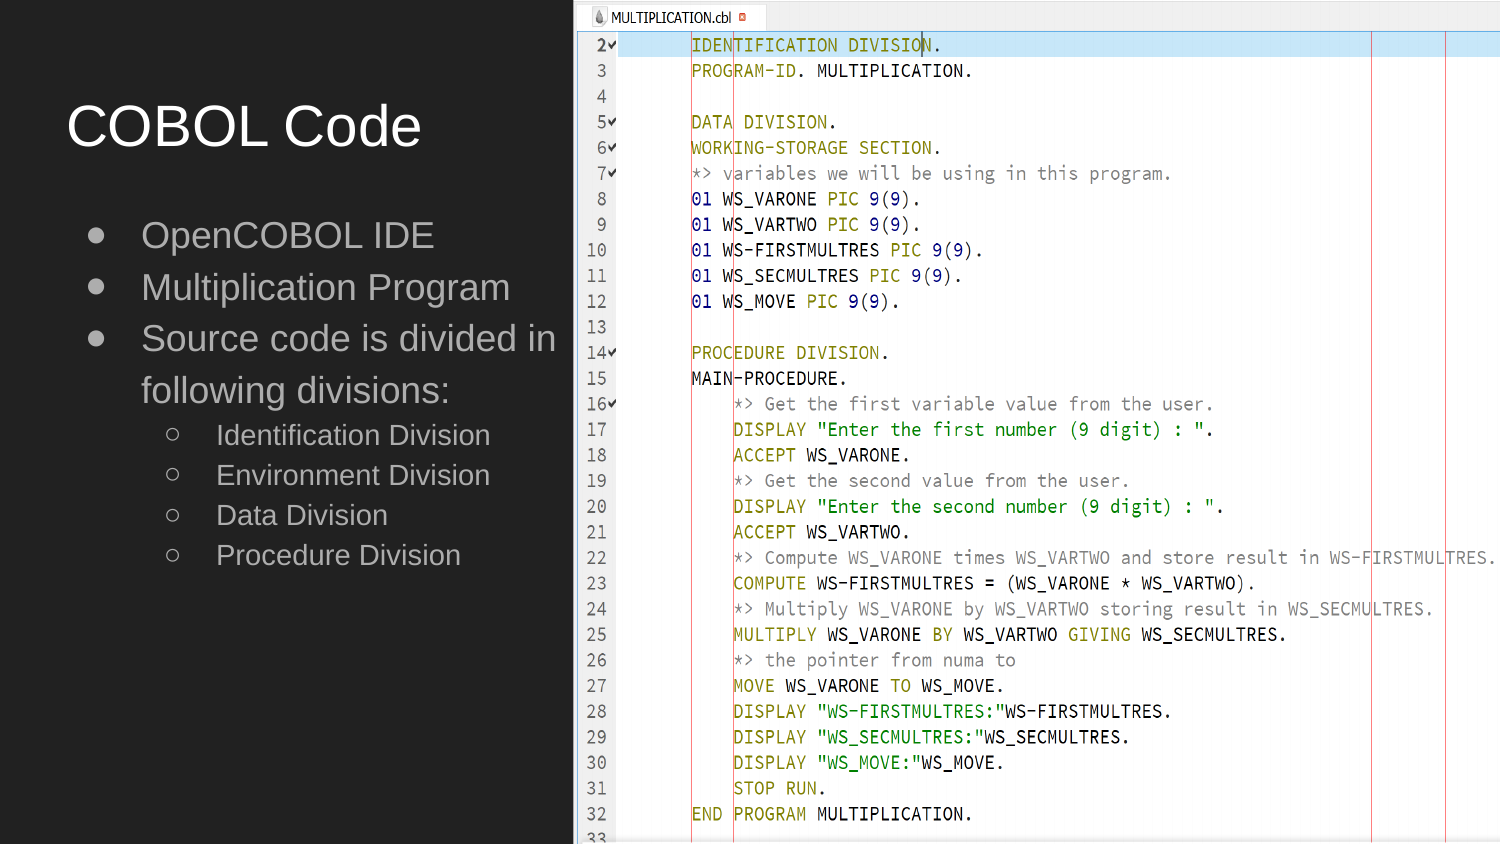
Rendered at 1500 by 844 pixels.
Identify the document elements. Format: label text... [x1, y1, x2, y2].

picture [573, 0, 1500, 844]
title COBOL Code [51, 72, 568, 167]
list OpenCOBOL IDE Multiplication Program Source code is divided in following divisions: Identification Division Environment Division Data Division Procedure Division [51, 189, 568, 750]
